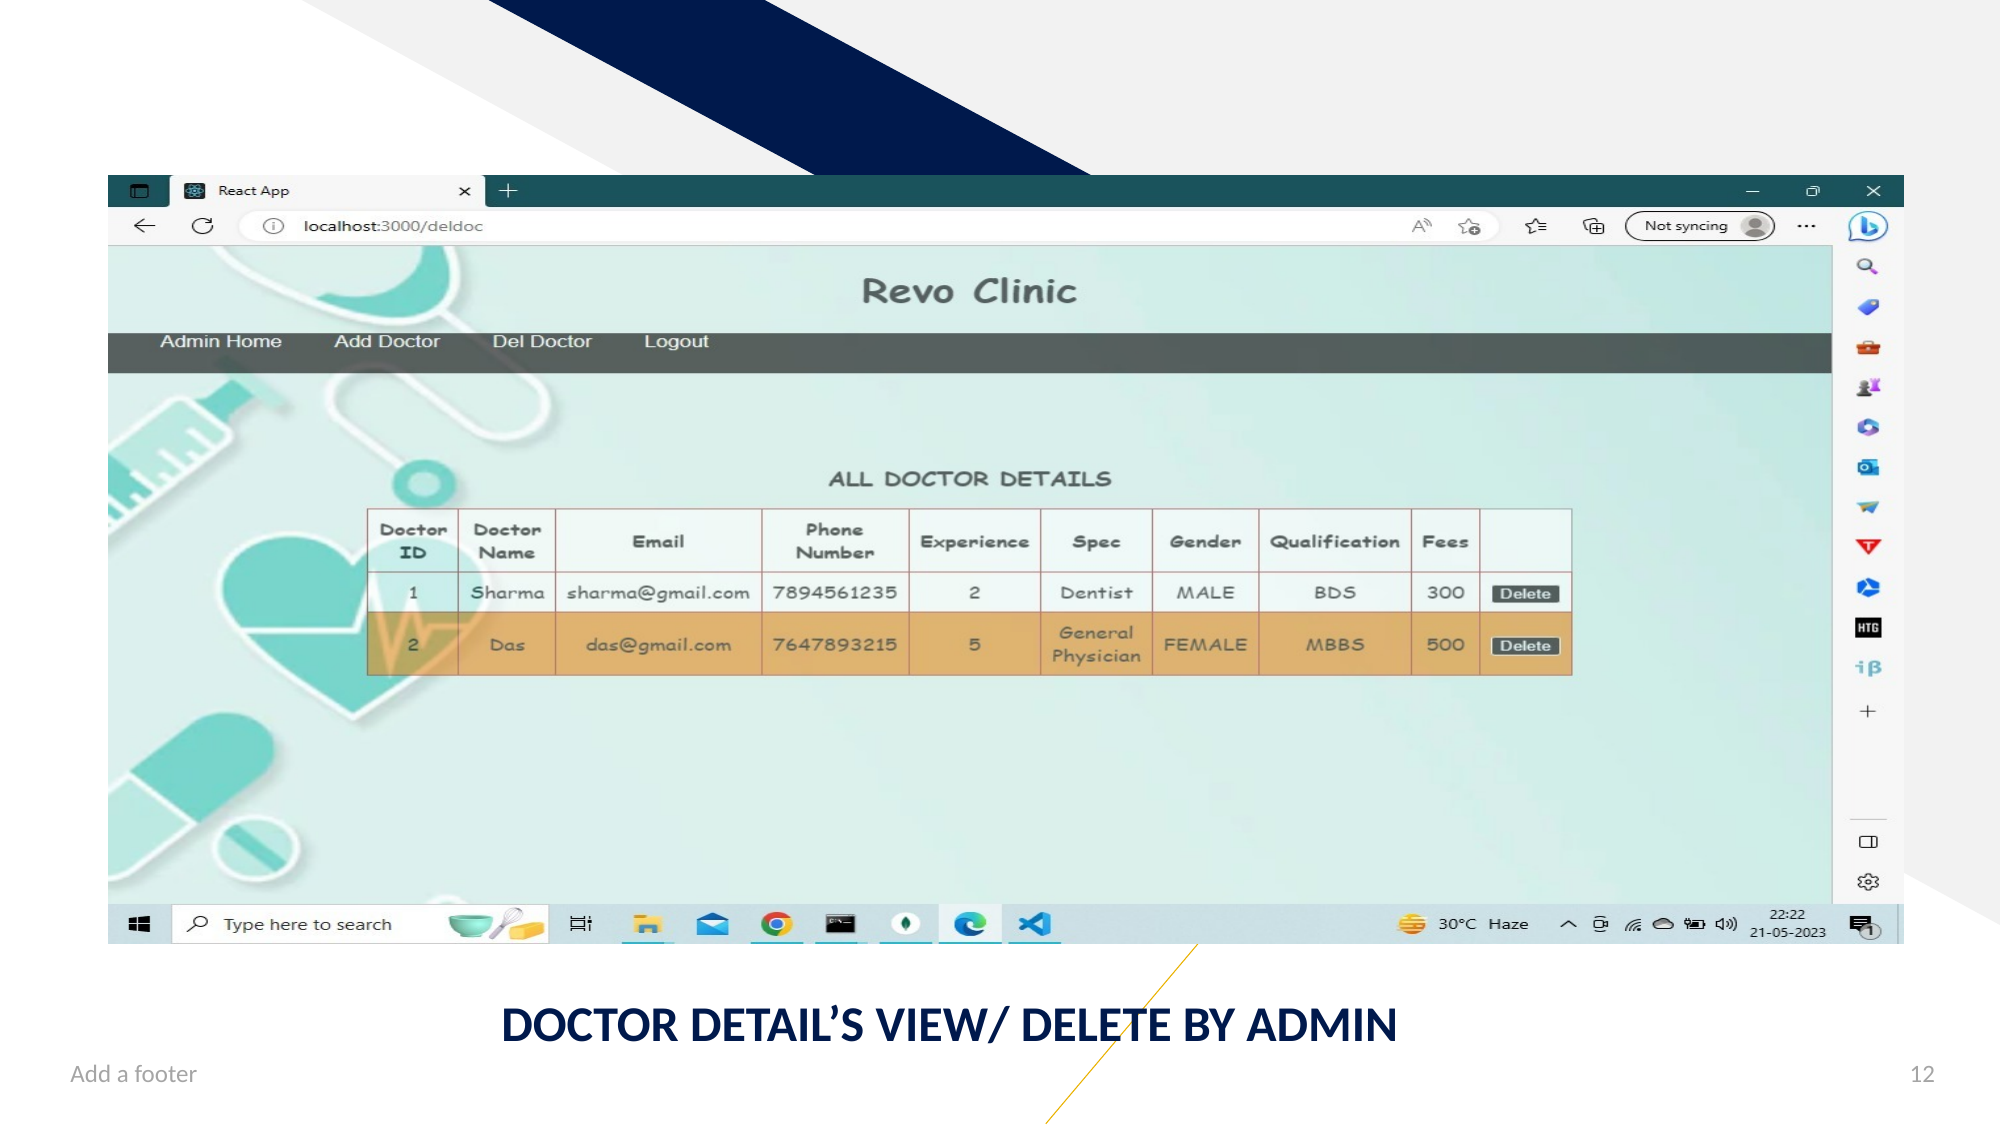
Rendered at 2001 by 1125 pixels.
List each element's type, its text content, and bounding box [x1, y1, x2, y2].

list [108, 175, 1904, 944]
footer Add a footer [55, 1042, 731, 1103]
title DOCTOR DETAIL’S VIEW/ DELETE BY ADMIN [353, 982, 1558, 1053]
slide_number 12 [1828, 1042, 1950, 1103]
